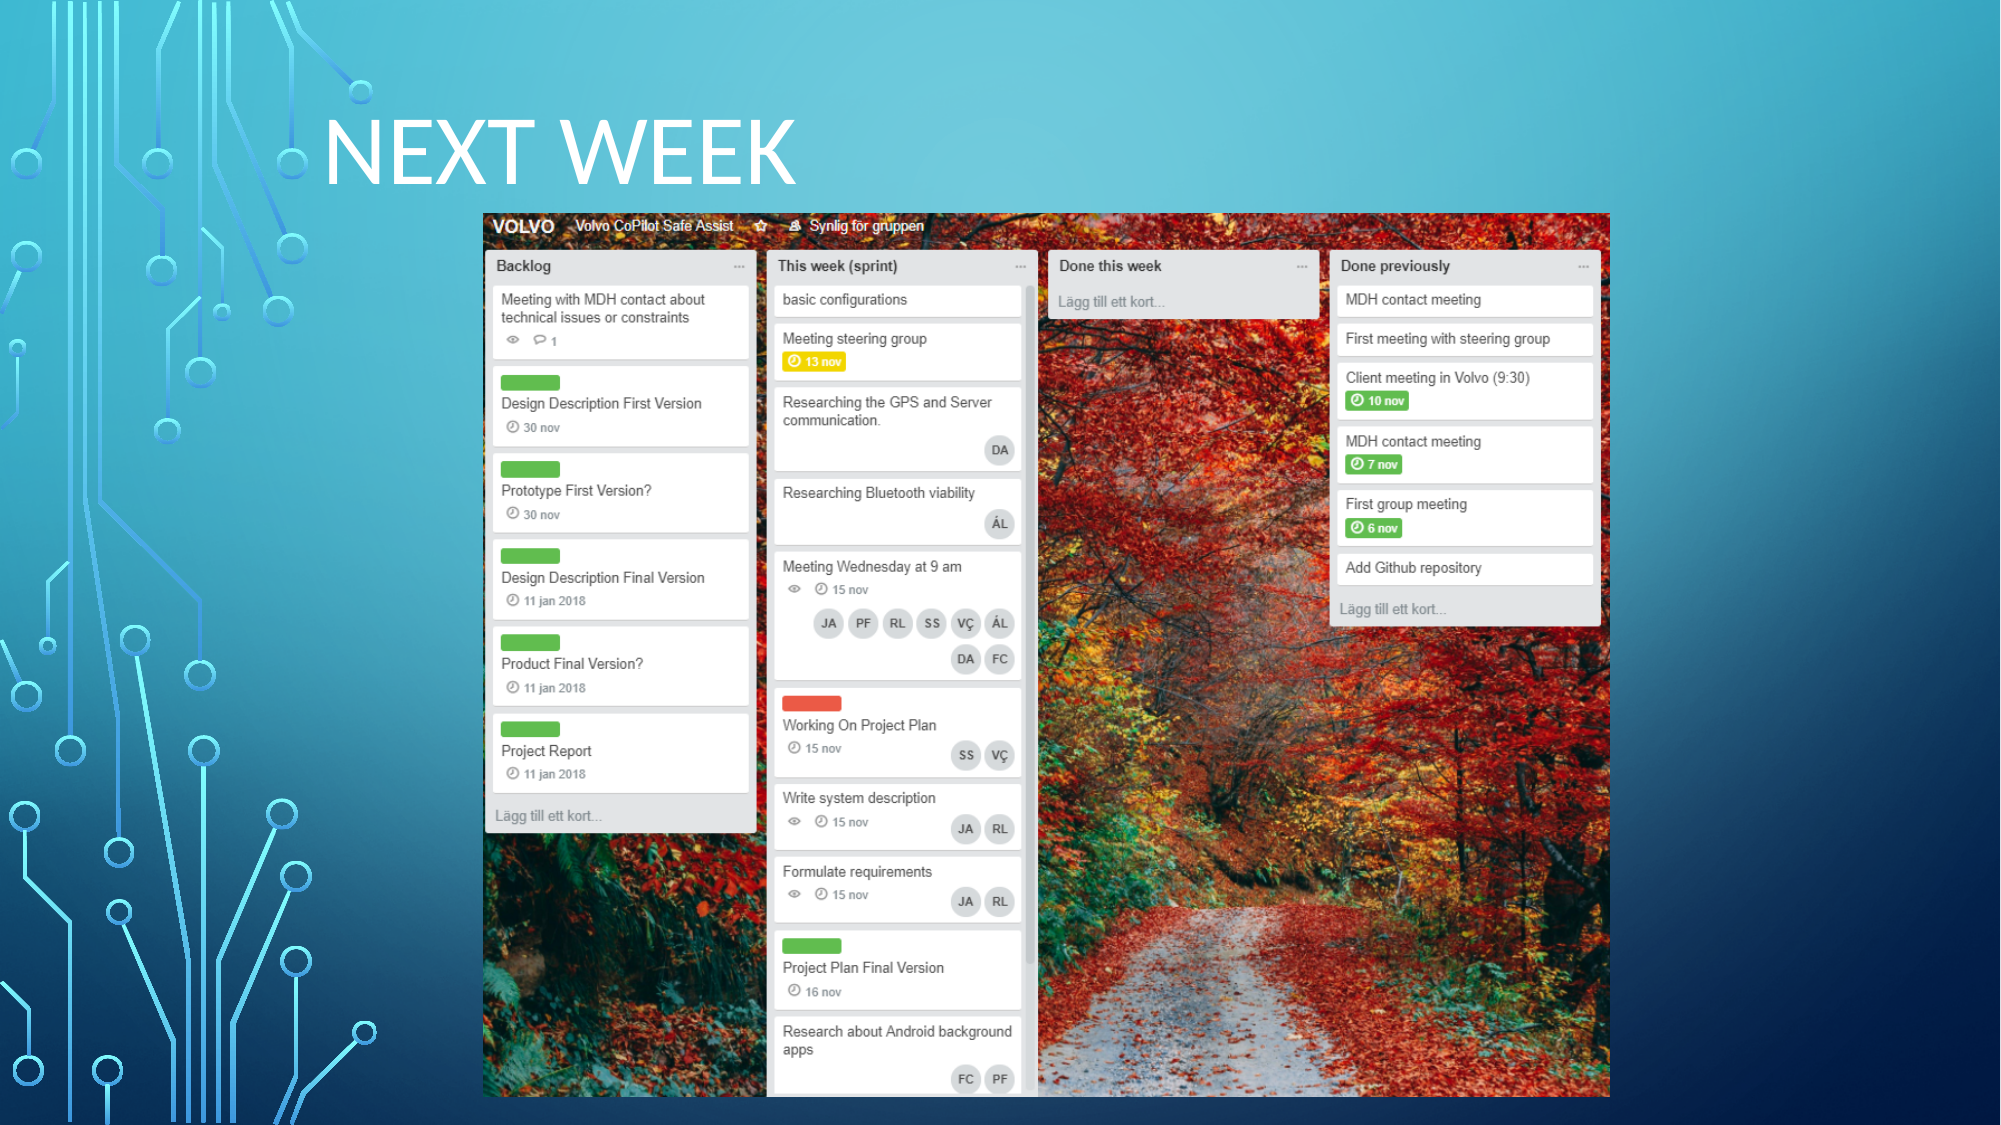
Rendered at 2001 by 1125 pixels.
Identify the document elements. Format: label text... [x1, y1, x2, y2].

title Next Week [307, 88, 1750, 214]
picture [482, 213, 1611, 1097]
